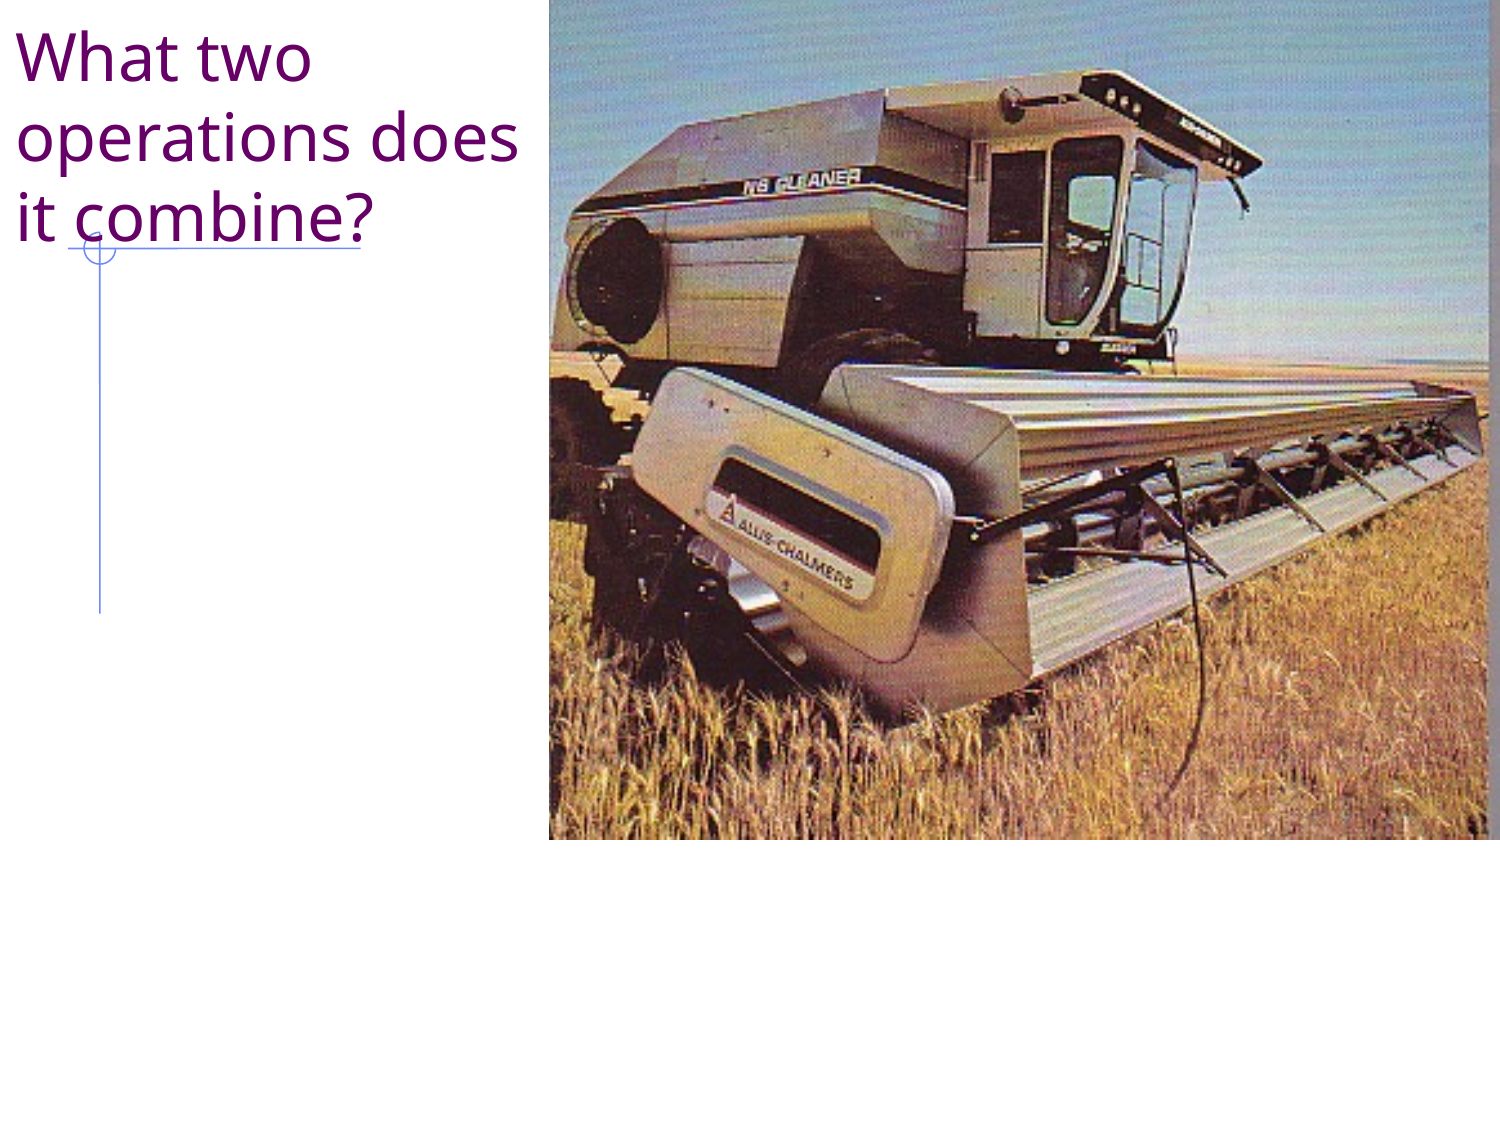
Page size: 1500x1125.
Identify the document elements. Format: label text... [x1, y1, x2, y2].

picture [549, 0, 1500, 840]
title What two operations does it combine? [0, 0, 547, 263]
